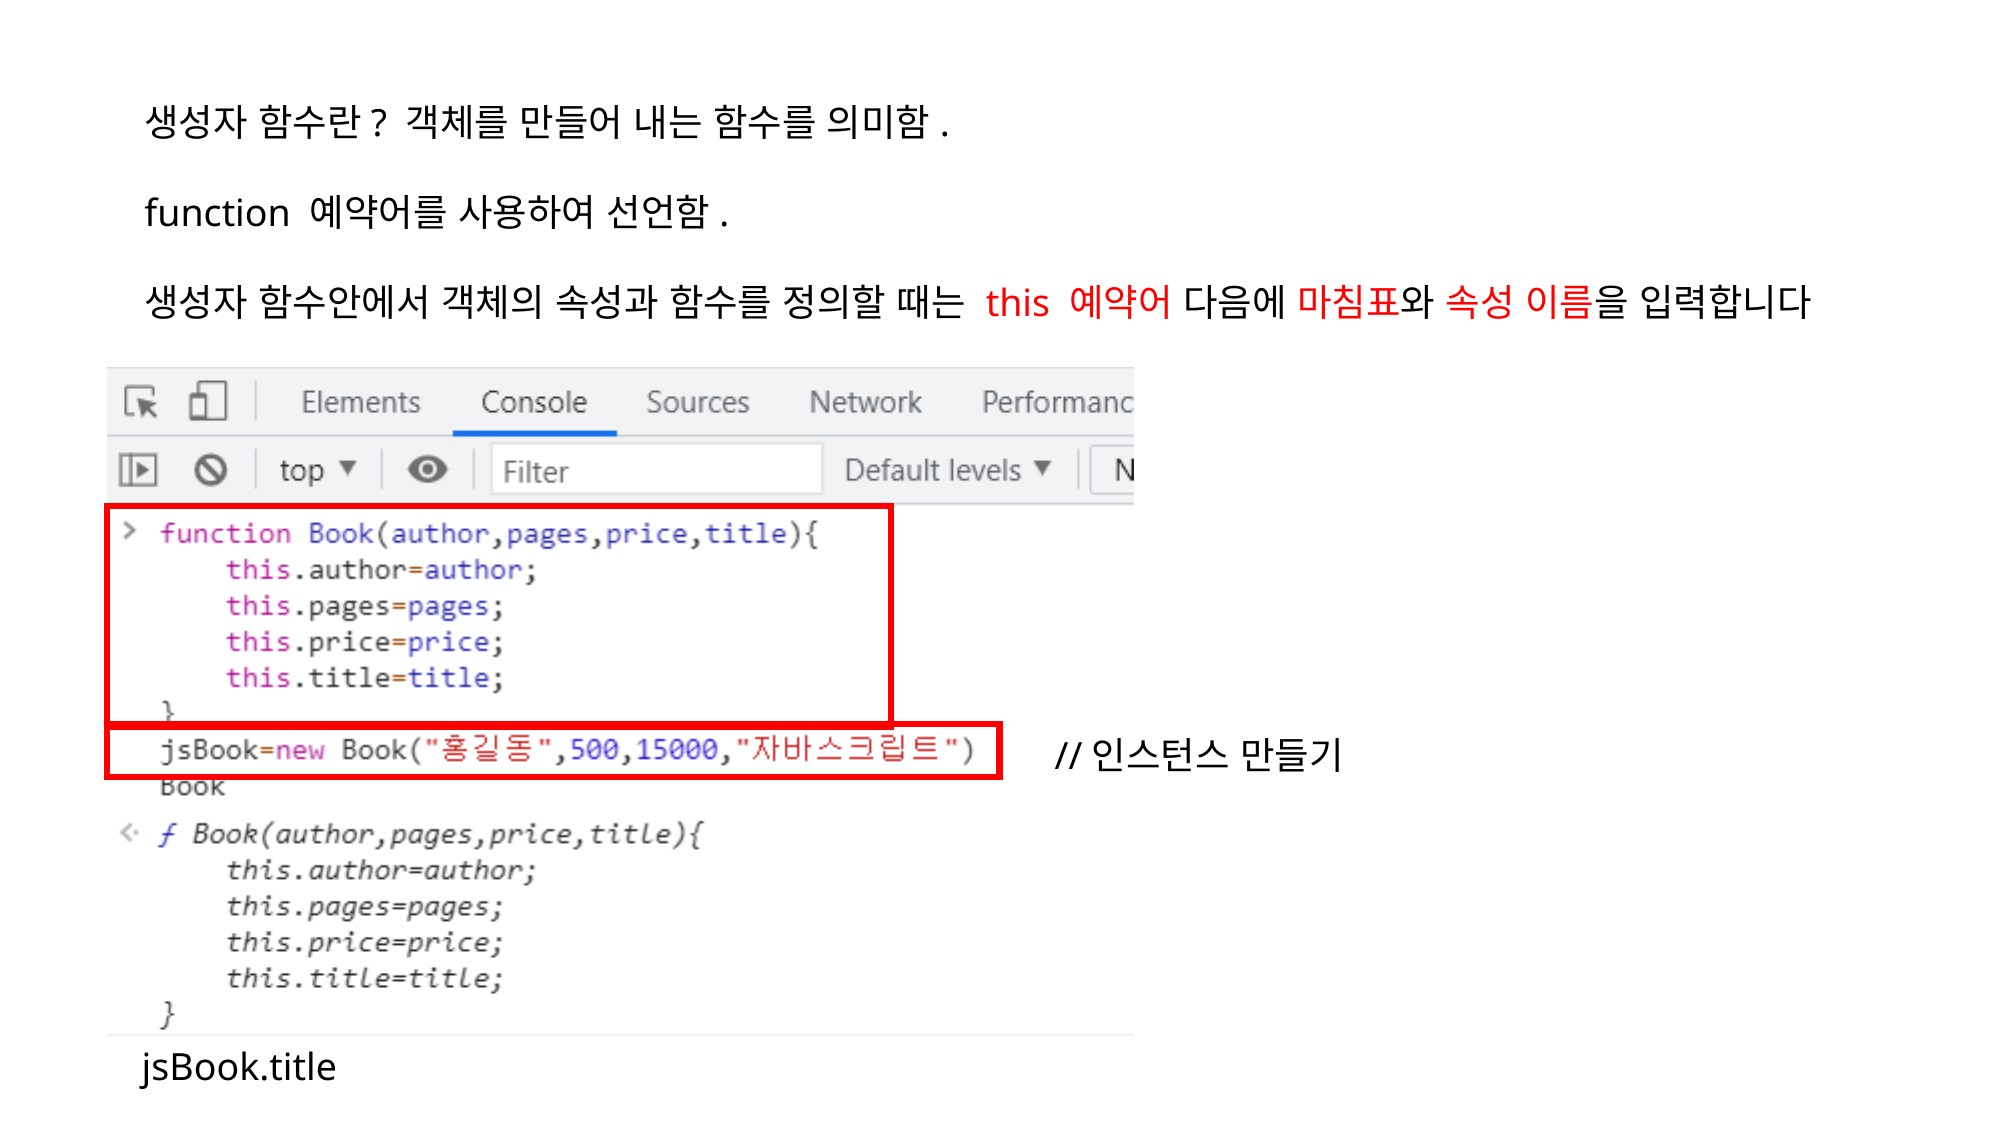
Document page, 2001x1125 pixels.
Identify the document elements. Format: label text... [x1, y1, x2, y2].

text_box 생성자 함수란? 객체를 만들어 내는 함수를 의미함. function 예약어를 사용하여 선언함. 생성자 함수안에서 객체의 속성과 함수를 정의할 때는 this 예약어 다음에 마침표와 속성 이름을 입력합니다 [129, 46, 1827, 331]
text_box jsBook.title [126, 1037, 693, 1096]
text_box //인스턴스 만들기 [1134, 724, 1470, 784]
picture [107, 367, 1134, 1037]
